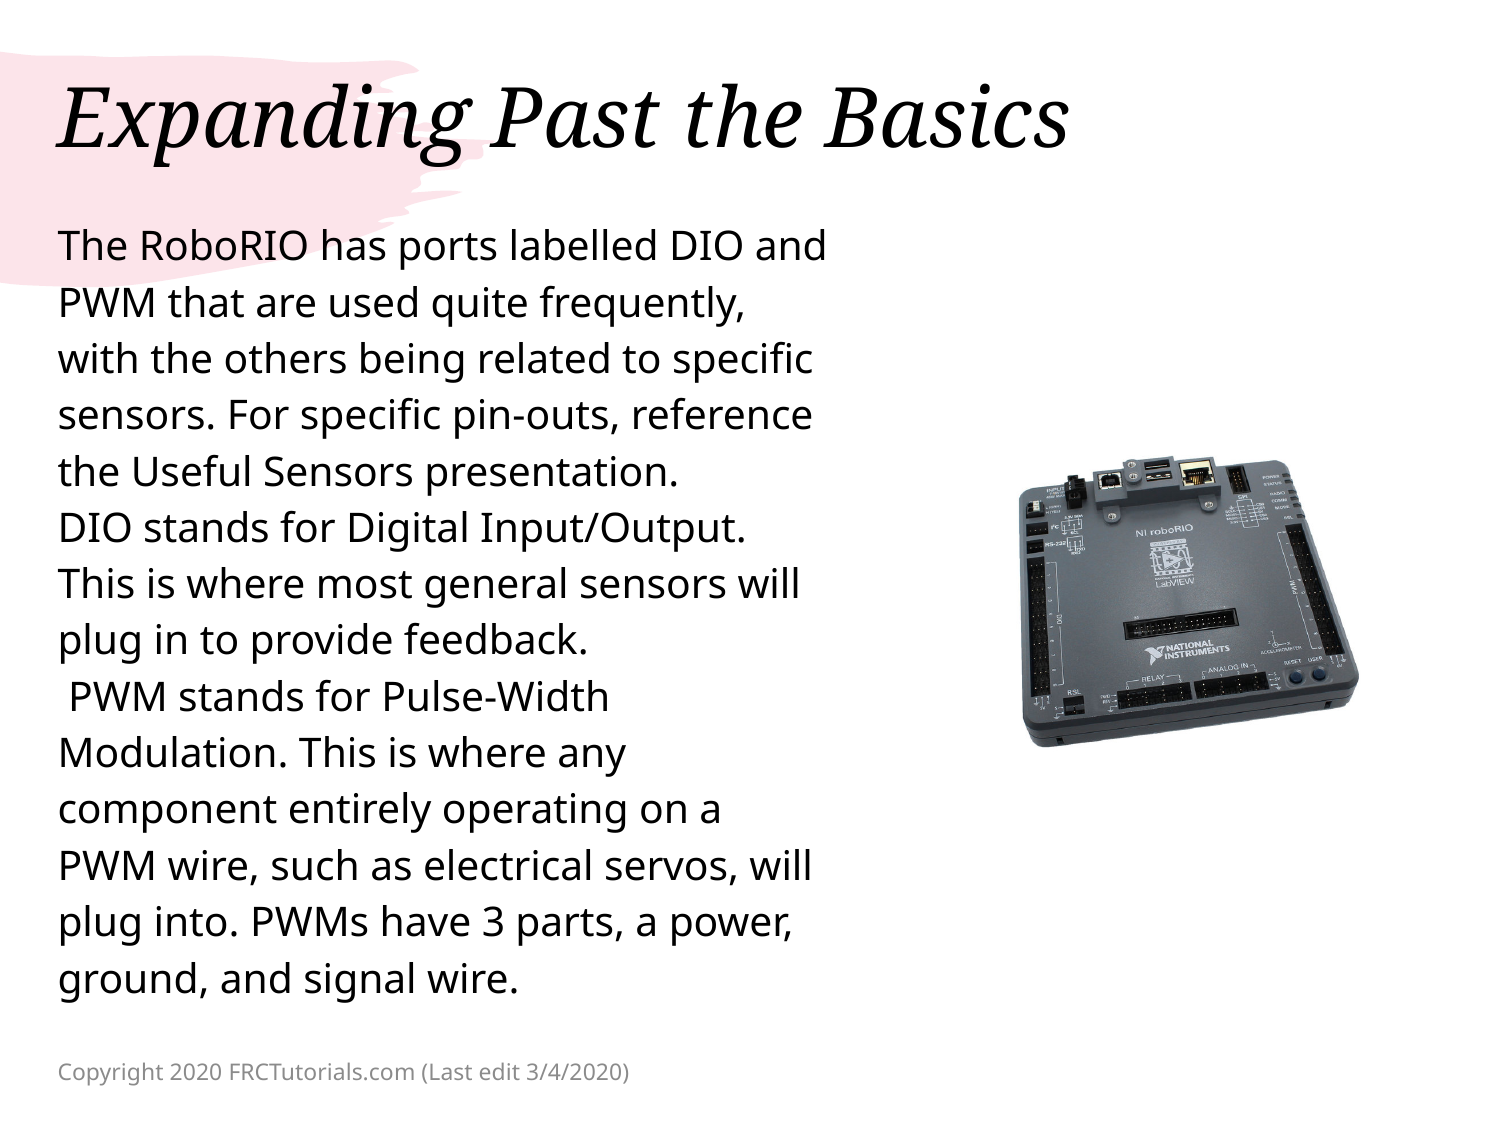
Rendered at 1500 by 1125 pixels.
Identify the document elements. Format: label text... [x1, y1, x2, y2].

picture [984, 409, 1367, 792]
list The RoboRIO has ports labelled DIO and PWM that are used quite frequently, with the others being related to specific sensors. For specific pin-outs, reference the Useful Sensors presentation. DIO stands for Digital Input/Output. This is where most general sensors will plug in to provide feedback. PWM stands for Pulse-Width Modulation. This is where any component entirely operating on a PWM wire, such as electrical servos, will plug into. PWMs have 3 parts, a power, ground, and signal wire. [42, 204, 846, 1030]
title Expanding Past the Basics [42, 59, 1464, 182]
footer Copyright 2020 FRCTutorials.com (Last edit 3/4/2020) [42, 1042, 718, 1103]
